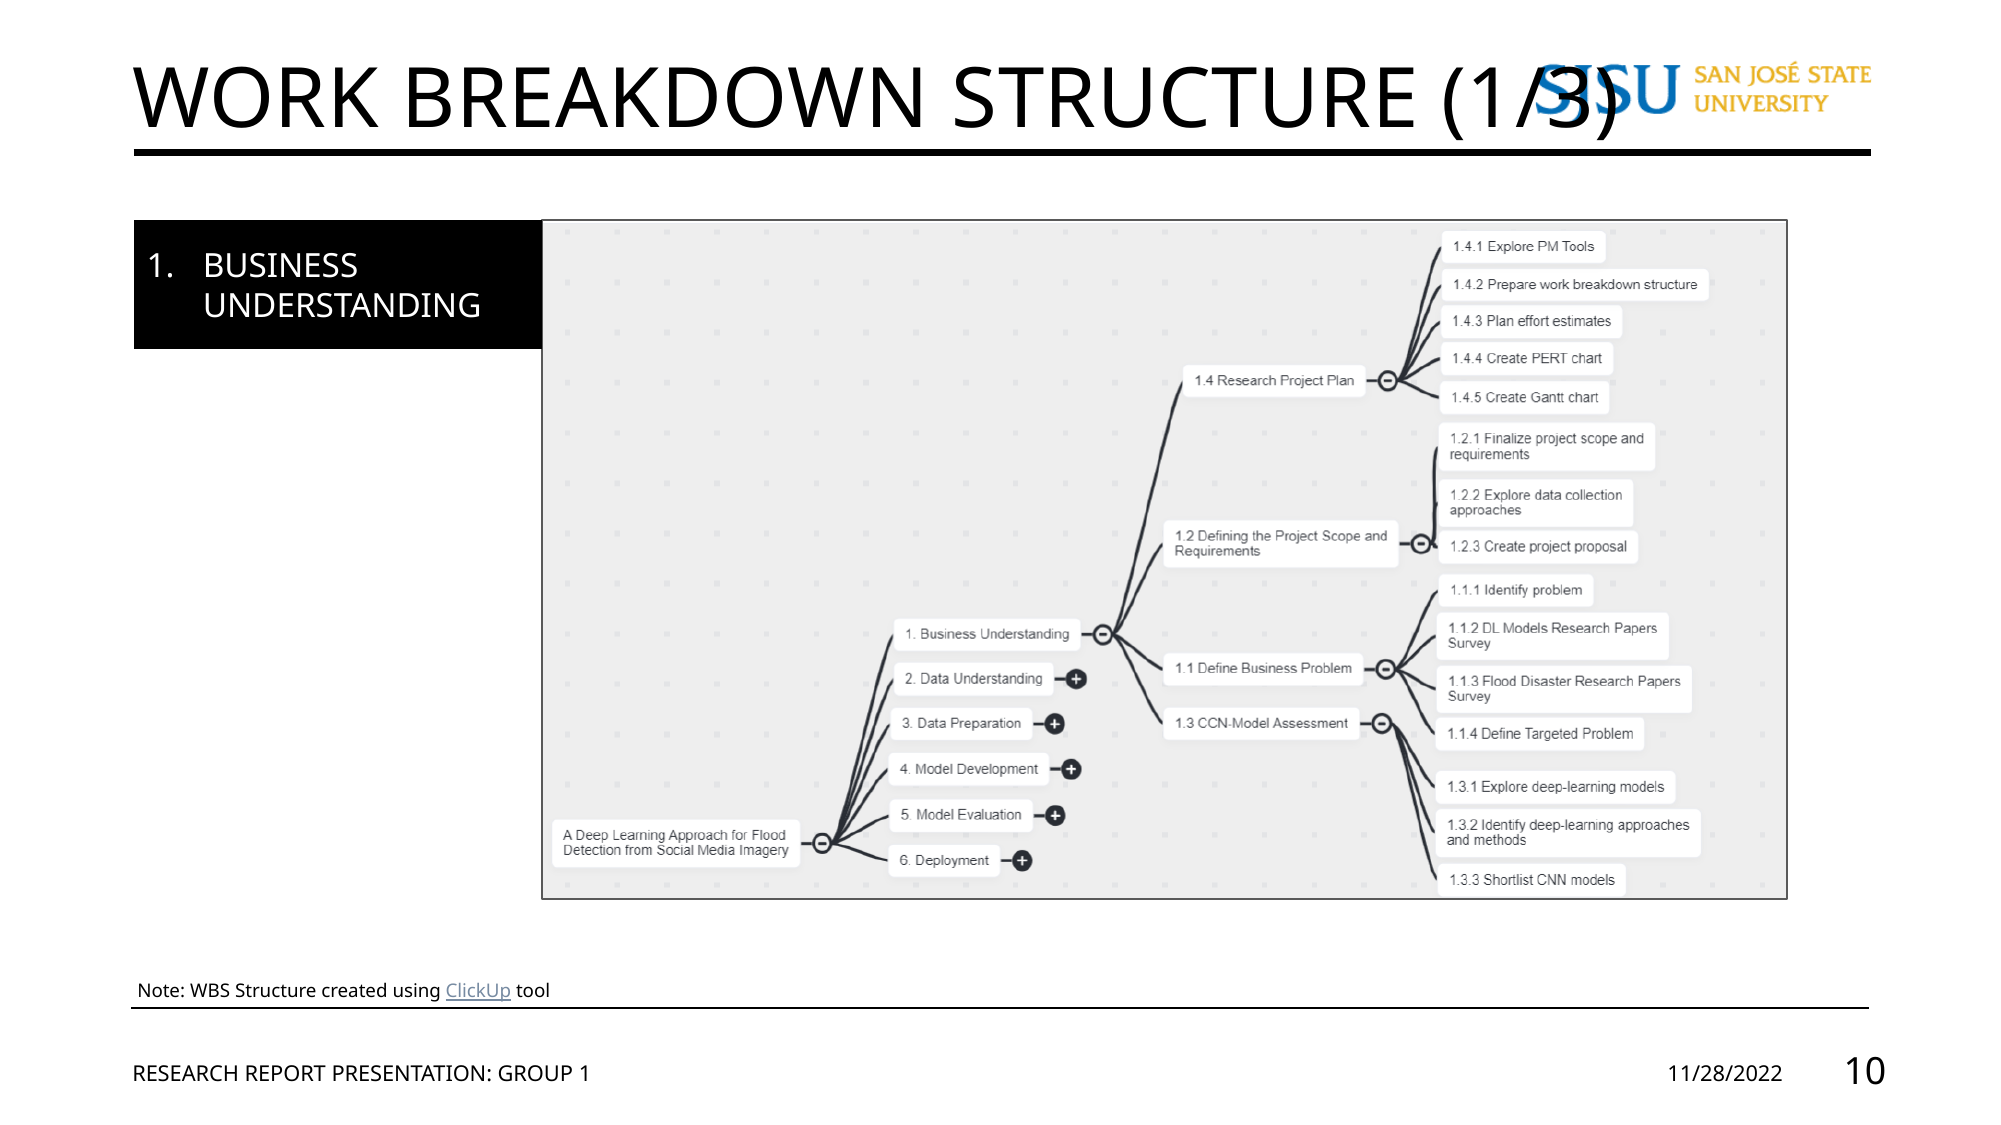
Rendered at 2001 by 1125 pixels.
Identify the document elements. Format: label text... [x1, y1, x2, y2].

picture [542, 220, 1786, 899]
text_box BUSINESS UNDERSTANDING [134, 220, 542, 349]
slide_number 10 [1791, 1042, 1902, 1103]
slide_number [1372, 1042, 1791, 1103]
title WORK BREAKDOWN STRUCTURE (1/3) [117, 36, 1535, 147]
footer RESEARCH REPORT PRESENTATION: GROUP 1 [117, 1042, 862, 1103]
text_box Note: WBS Structure created using ClickUp tool [122, 971, 792, 1012]
picture [1535, 24, 1872, 148]
